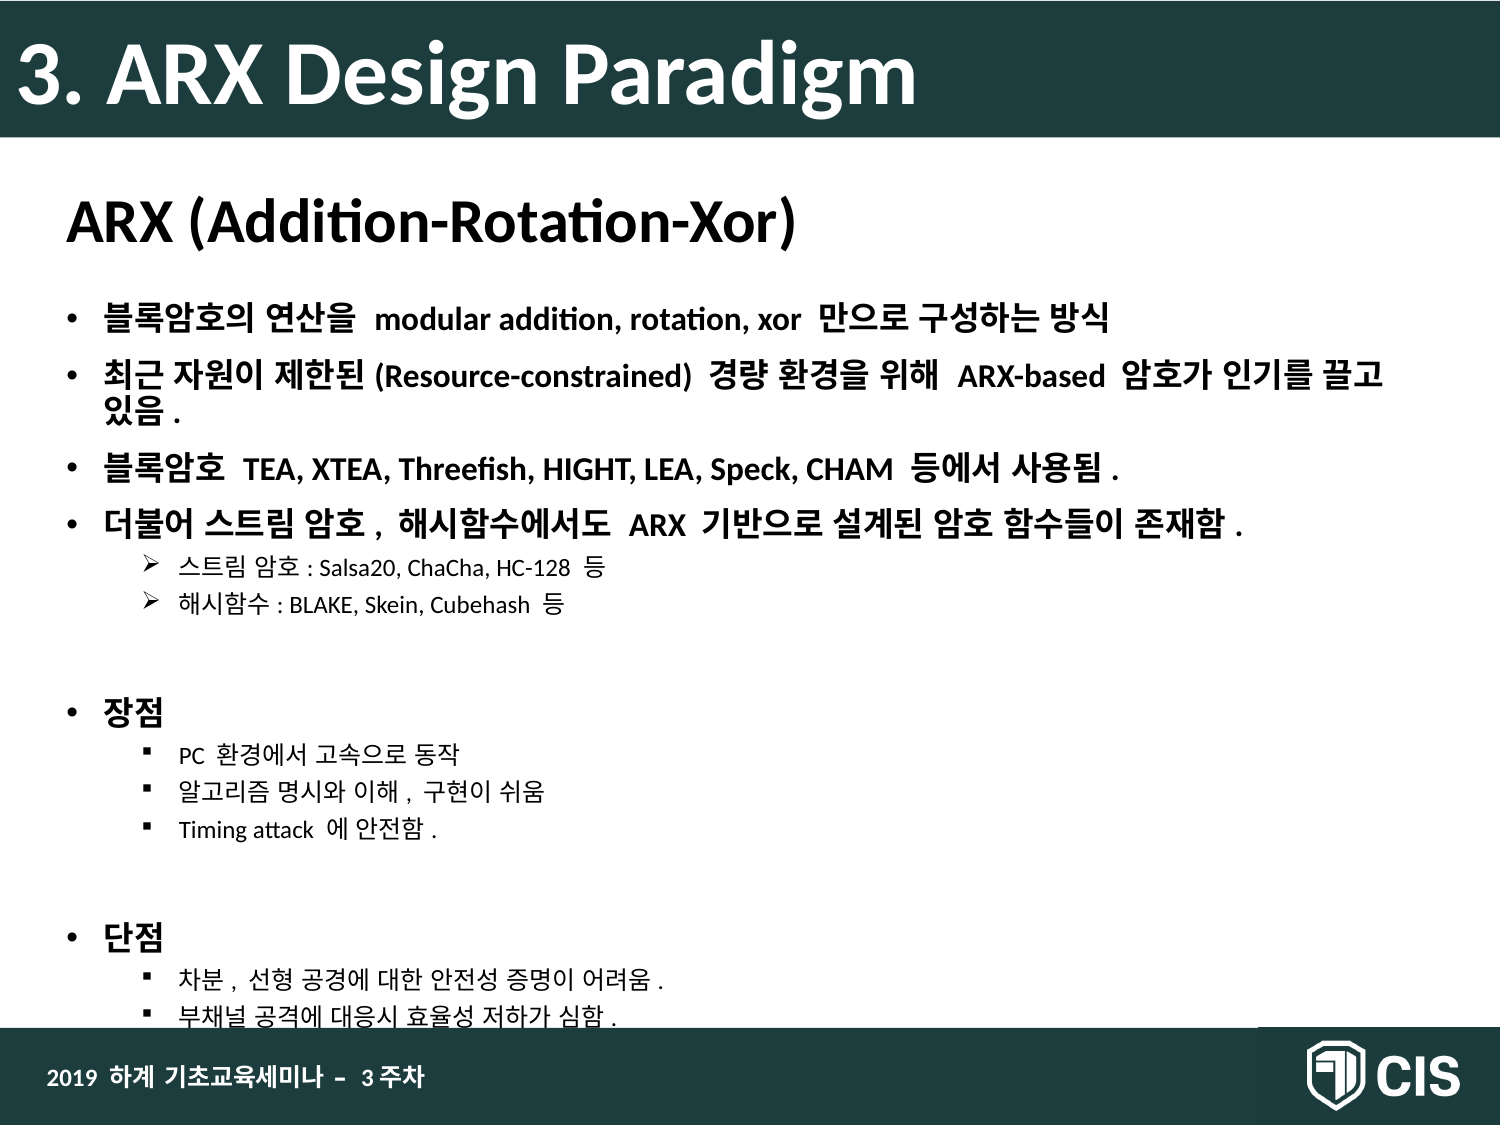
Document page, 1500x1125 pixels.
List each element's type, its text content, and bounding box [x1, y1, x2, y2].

list 3. ARX Design Paradigm [0, 0, 1500, 150]
footer 2019 하계 기초교육세미나 – 3주차 [31, 1046, 1259, 1107]
picture [1258, 1027, 1500, 1125]
list ARX (Addition-Rotation-Xor) [51, 180, 1449, 264]
list 블록암호의 연산을 modular addition, rotation, xor 만으로 구성하는 방식 최근 자원이 제한된(Resource-constrained) 경량 환경을 위해 ARX-based 암호가 인기를 끌고 있음. 블록암호 TEA, XTEA, Threefish, HIGHT, LEA, Speck, CHAM 등에서 사용됨. 더불어 스트림 암호, 해시함수에서도 ARX 기반으로 설계된 암호 함수들이 존재함. 스트림 암호: Salsa20, ChaCha, HC-128 등 해시함수: BLAKE, Skein, Cubehash 등 장점 PC 환경에서 고속으로 동작 알고리즘 명시와 이해, 구현이 쉬움 Timing attack 에 안전함. 단점 차분, 선형 공경에 대한 안전성 증명이 어려움. 부채널 공격에 대응시 효율성 저하가 심함. [51, 294, 1449, 998]
